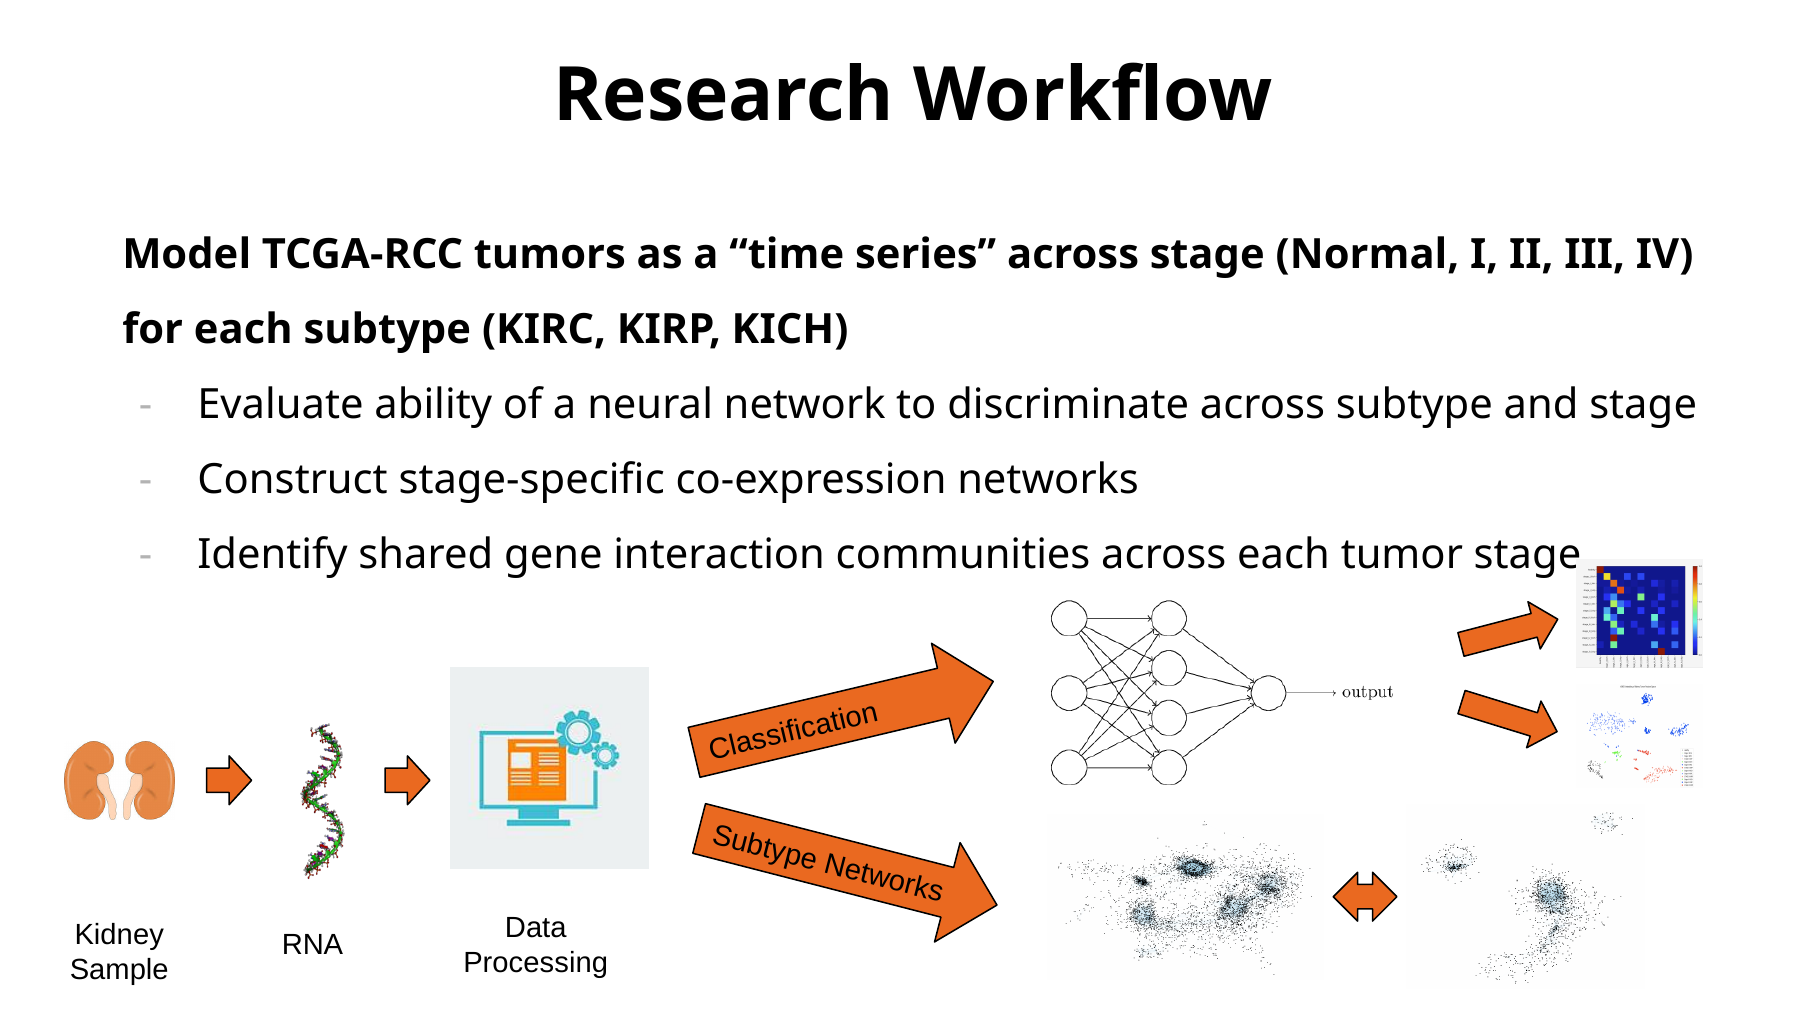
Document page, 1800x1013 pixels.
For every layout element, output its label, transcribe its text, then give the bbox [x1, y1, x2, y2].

list Model TCGA-RCC tumors as a “time series” across stage (Normal, I, II, III, IV) for each subtype (KIRC, KIRP, KICH) Evaluate ability of a neural network to discriminate across subtype and stage Construct stage-specific co-expression networks Identify shared gene interaction communities across each tumor stage [107, 194, 1740, 560]
picture [1575, 684, 1703, 789]
text_box [390, 755, 430, 805]
picture [1575, 559, 1703, 668]
picture [64, 741, 175, 820]
text_box [206, 755, 252, 805]
text_box Subtype Networks [692, 803, 997, 942]
title Research Workflow [94, 47, 1732, 145]
picture [1051, 599, 1399, 786]
text_box RNA [266, 909, 377, 974]
picture [258, 716, 386, 886]
picture [1047, 813, 1324, 980]
text_box [1333, 872, 1397, 922]
text_box [1457, 601, 1558, 657]
text_box Kidney Sample [41, 900, 198, 954]
text_box [1457, 690, 1558, 748]
picture [1406, 804, 1646, 990]
picture [450, 667, 649, 869]
text_box Classification [688, 643, 994, 778]
text_box Data Processing [413, 893, 658, 961]
